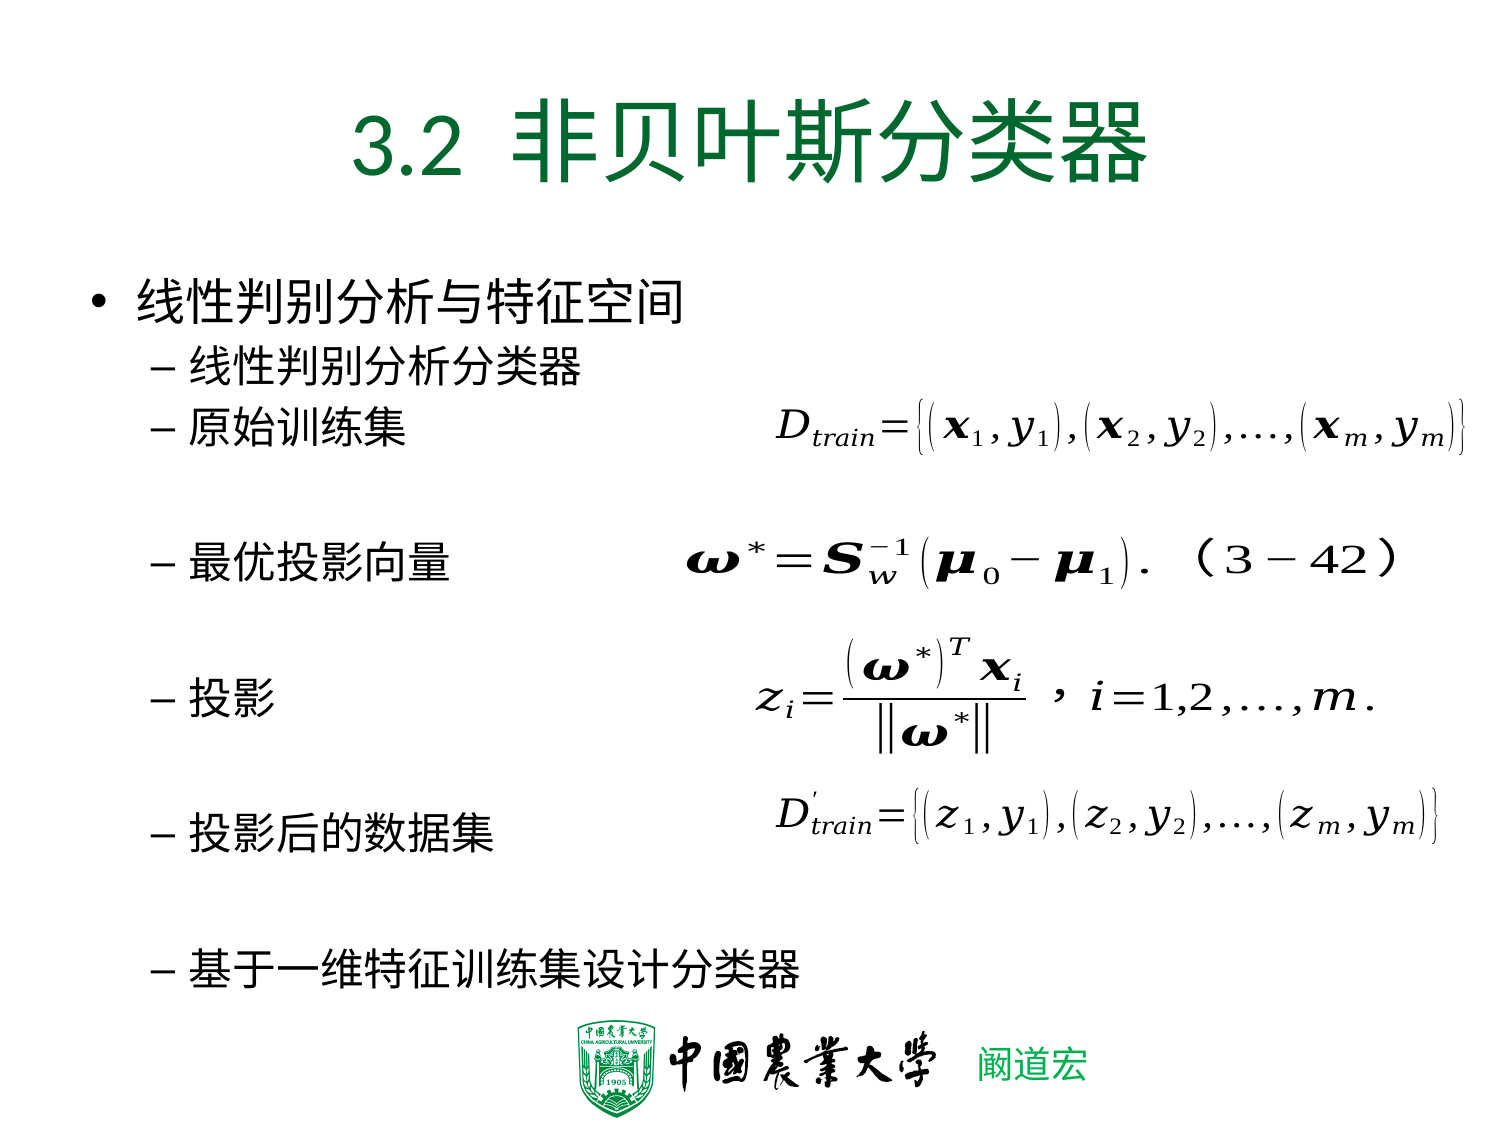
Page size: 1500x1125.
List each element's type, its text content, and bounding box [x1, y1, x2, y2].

title 3.2 非贝叶斯分类器 [75, 45, 1425, 233]
picture [573, 1016, 939, 1119]
